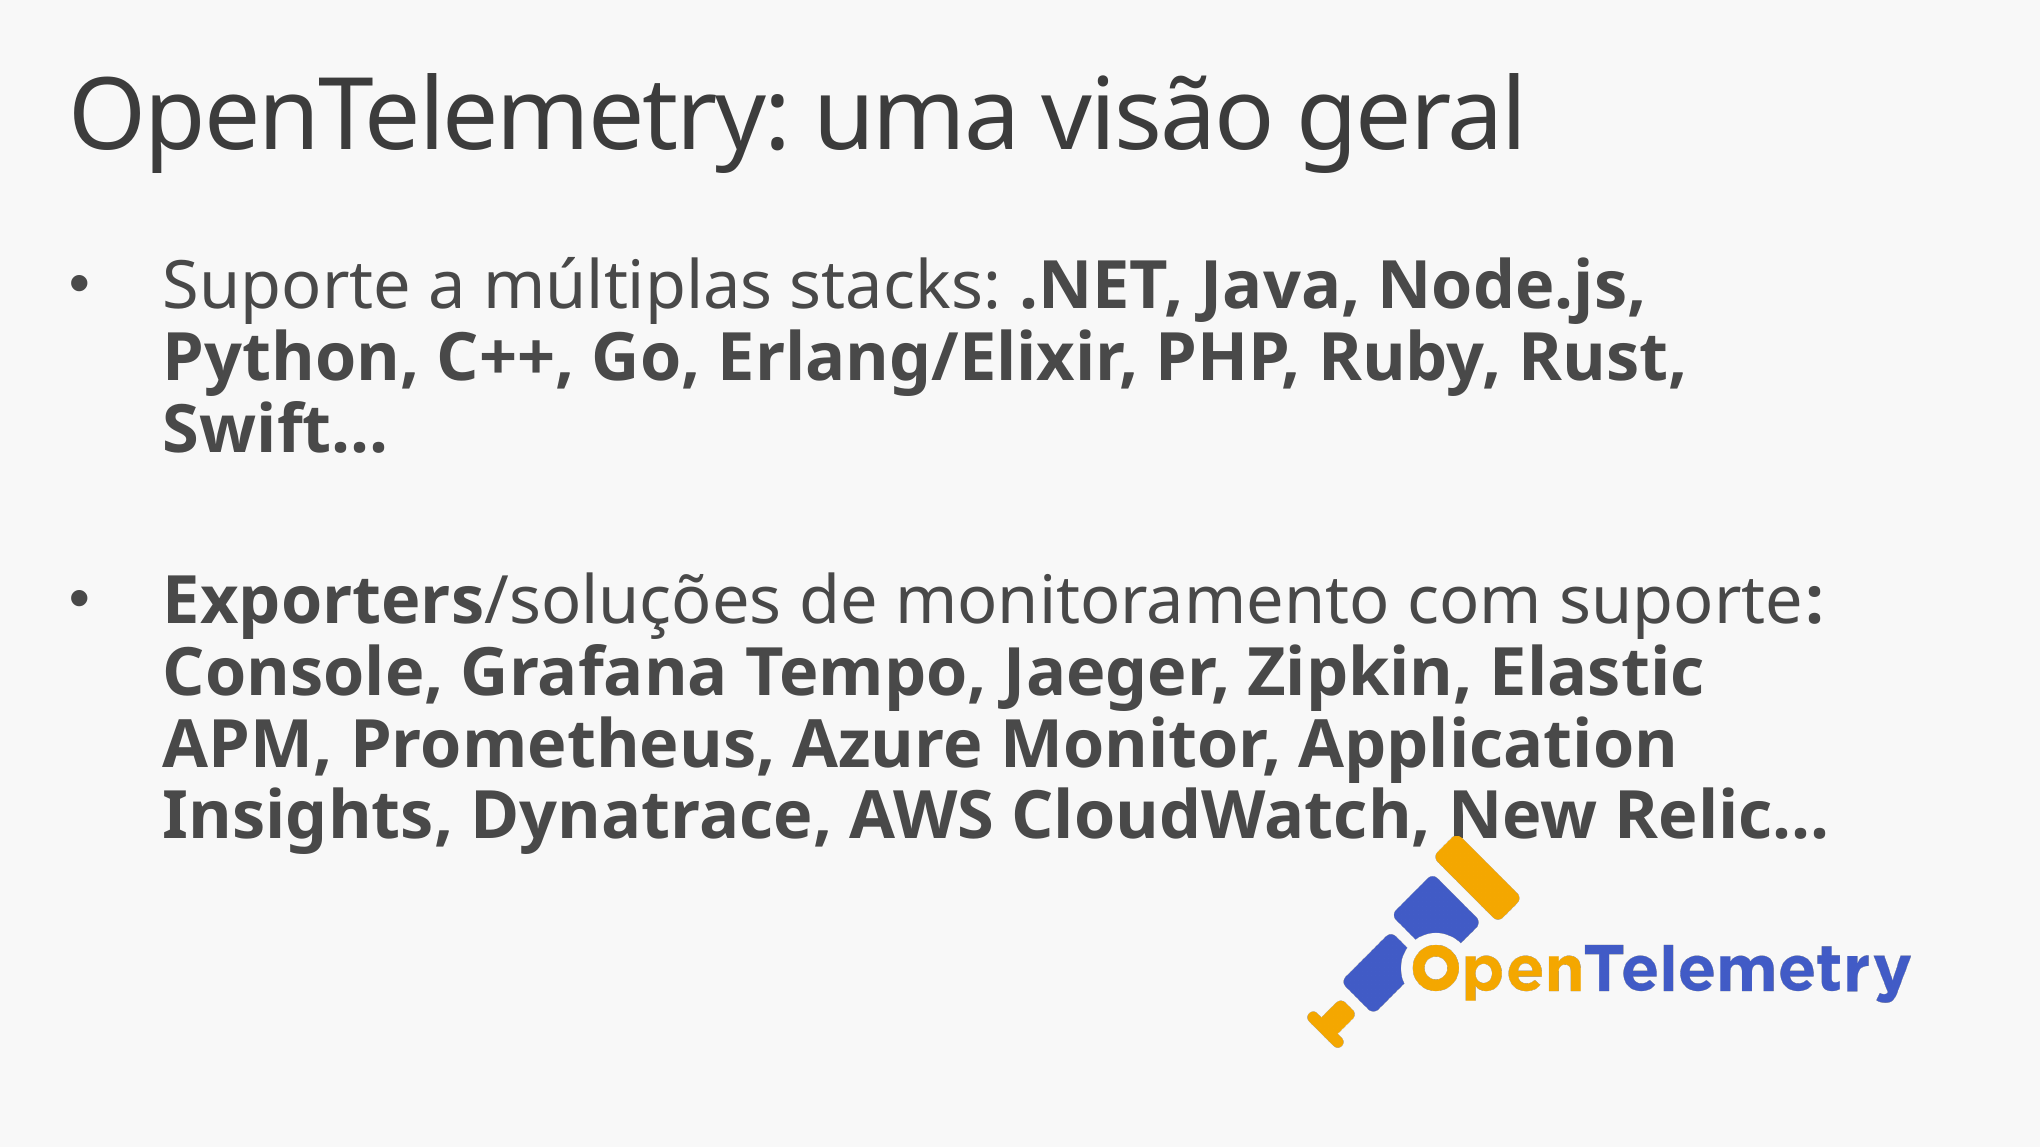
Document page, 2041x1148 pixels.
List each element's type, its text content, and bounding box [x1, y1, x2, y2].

list Suporte a múltiplas stacks: .NET, Java, Node.js, Python, C++, Go, Erlang/Elixir, PHP, Ruby, Rust, Swift... Exporters/soluções de monitoramento com suporte: Console, Grafana Tempo, Jaeger, Zipkin, Elastic APM, Prometheus, Azure Monitor, Application Insights, Dynatrace, AWS CloudWatch, New Relic... [45, 236, 1883, 808]
picture [1294, 823, 1923, 1060]
title OpenTelemetry: uma visão geral [45, 48, 1996, 199]
